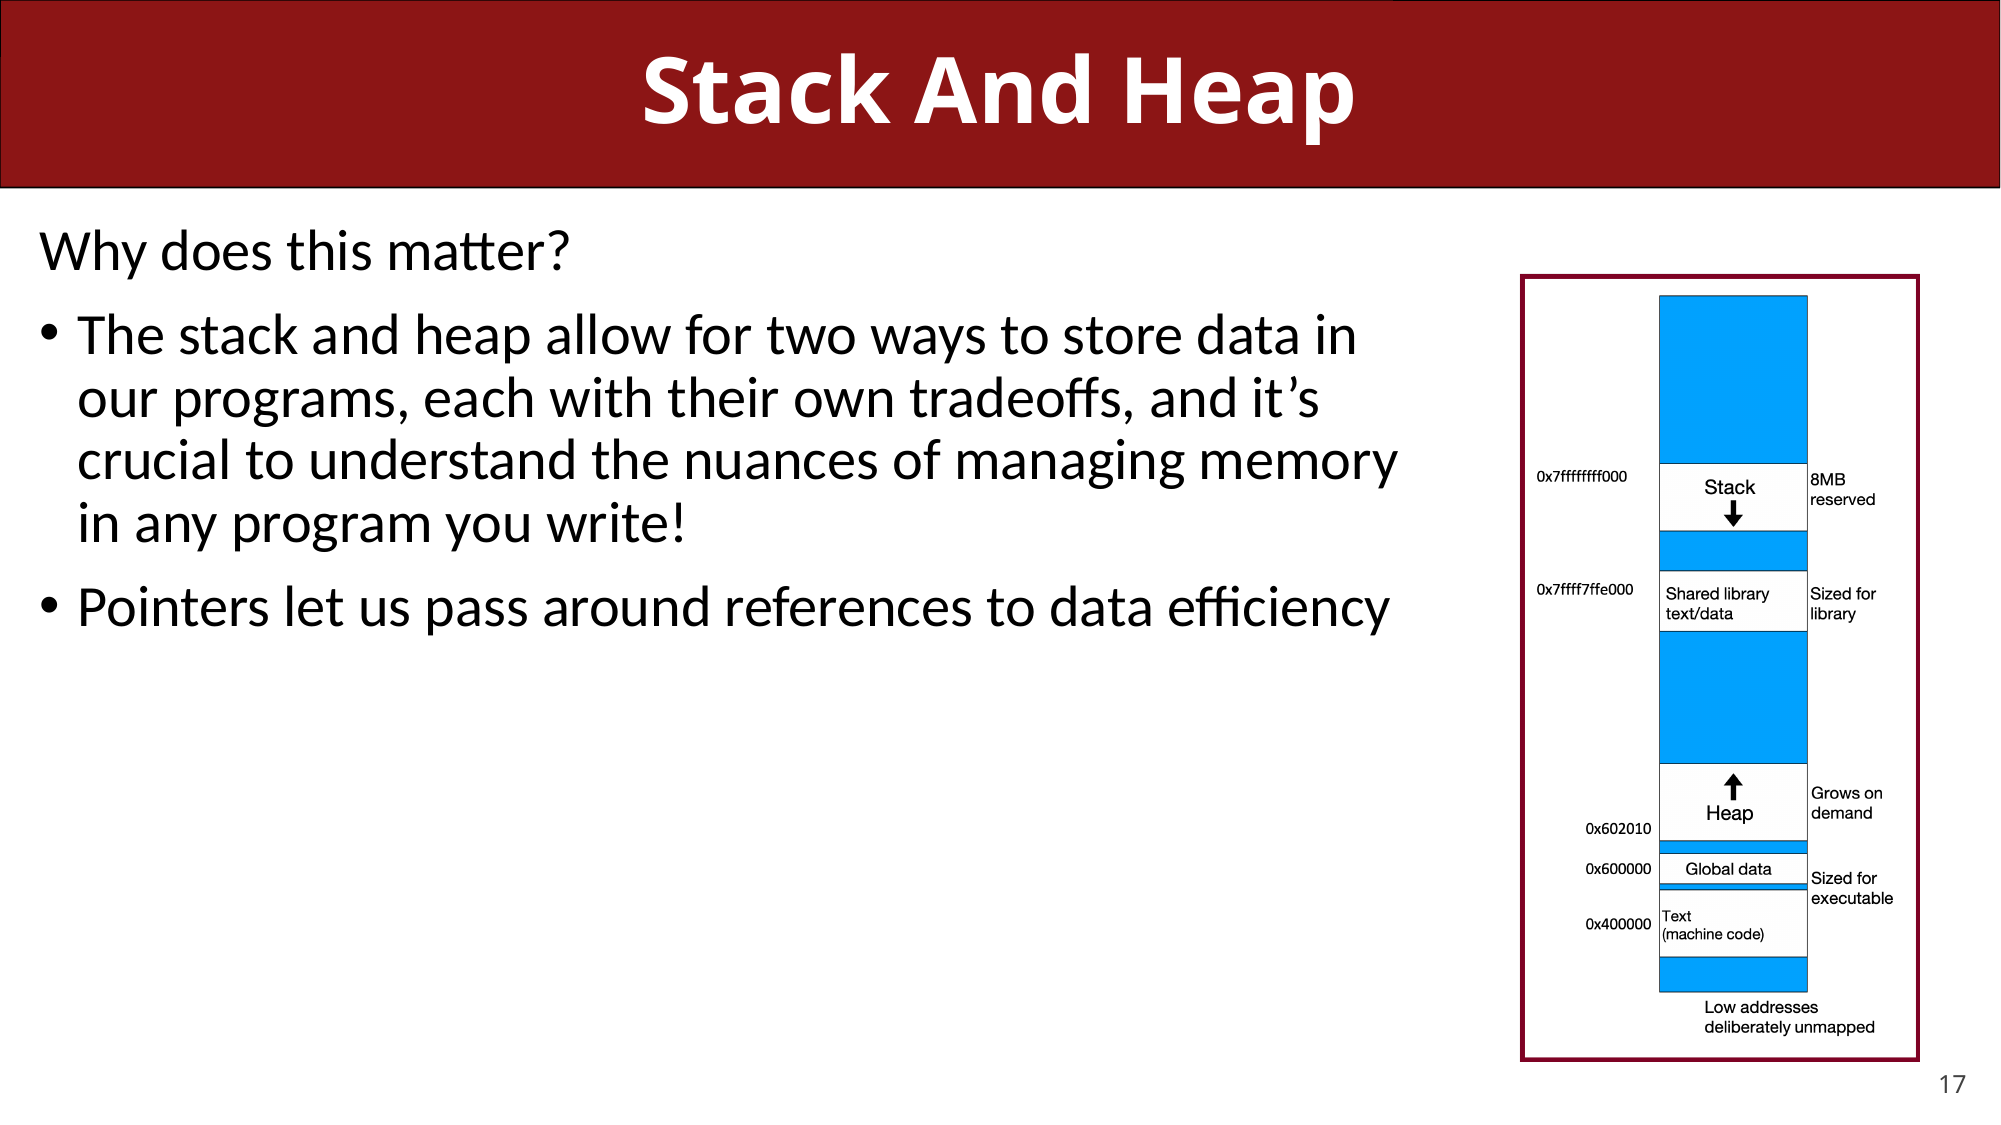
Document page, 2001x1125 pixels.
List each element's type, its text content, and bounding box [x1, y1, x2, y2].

list Why does this matter? The stack and heap allow for two ways to store data in our programs, each with their own tradeoffs, and it’s crucial to understand the nuances of managing memory in any program you write! Pointers let us pass around references to data efficiency [24, 212, 1438, 1063]
title Stack And Heap [75, 0, 1925, 188]
picture [1519, 273, 1920, 1062]
